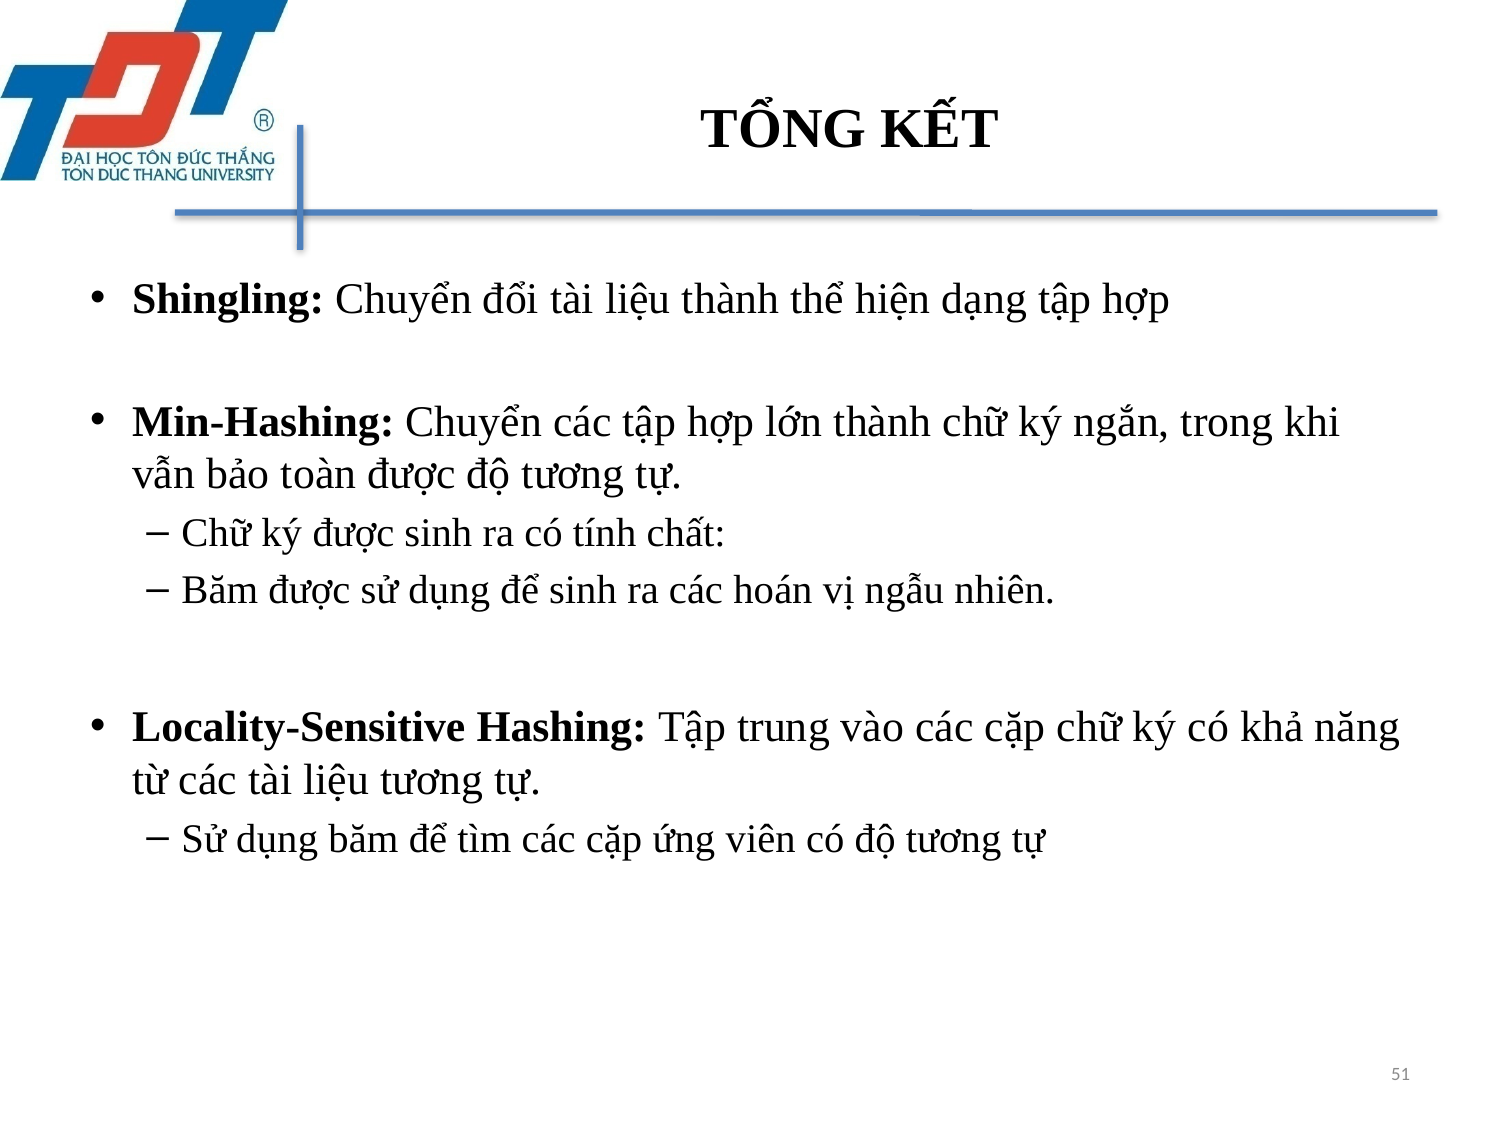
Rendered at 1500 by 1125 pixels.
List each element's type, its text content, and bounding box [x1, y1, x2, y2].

title TỔNG KẾT [174, 31, 1500, 219]
slide_number 51 [1074, 1042, 1425, 1103]
picture [0, 0, 288, 181]
